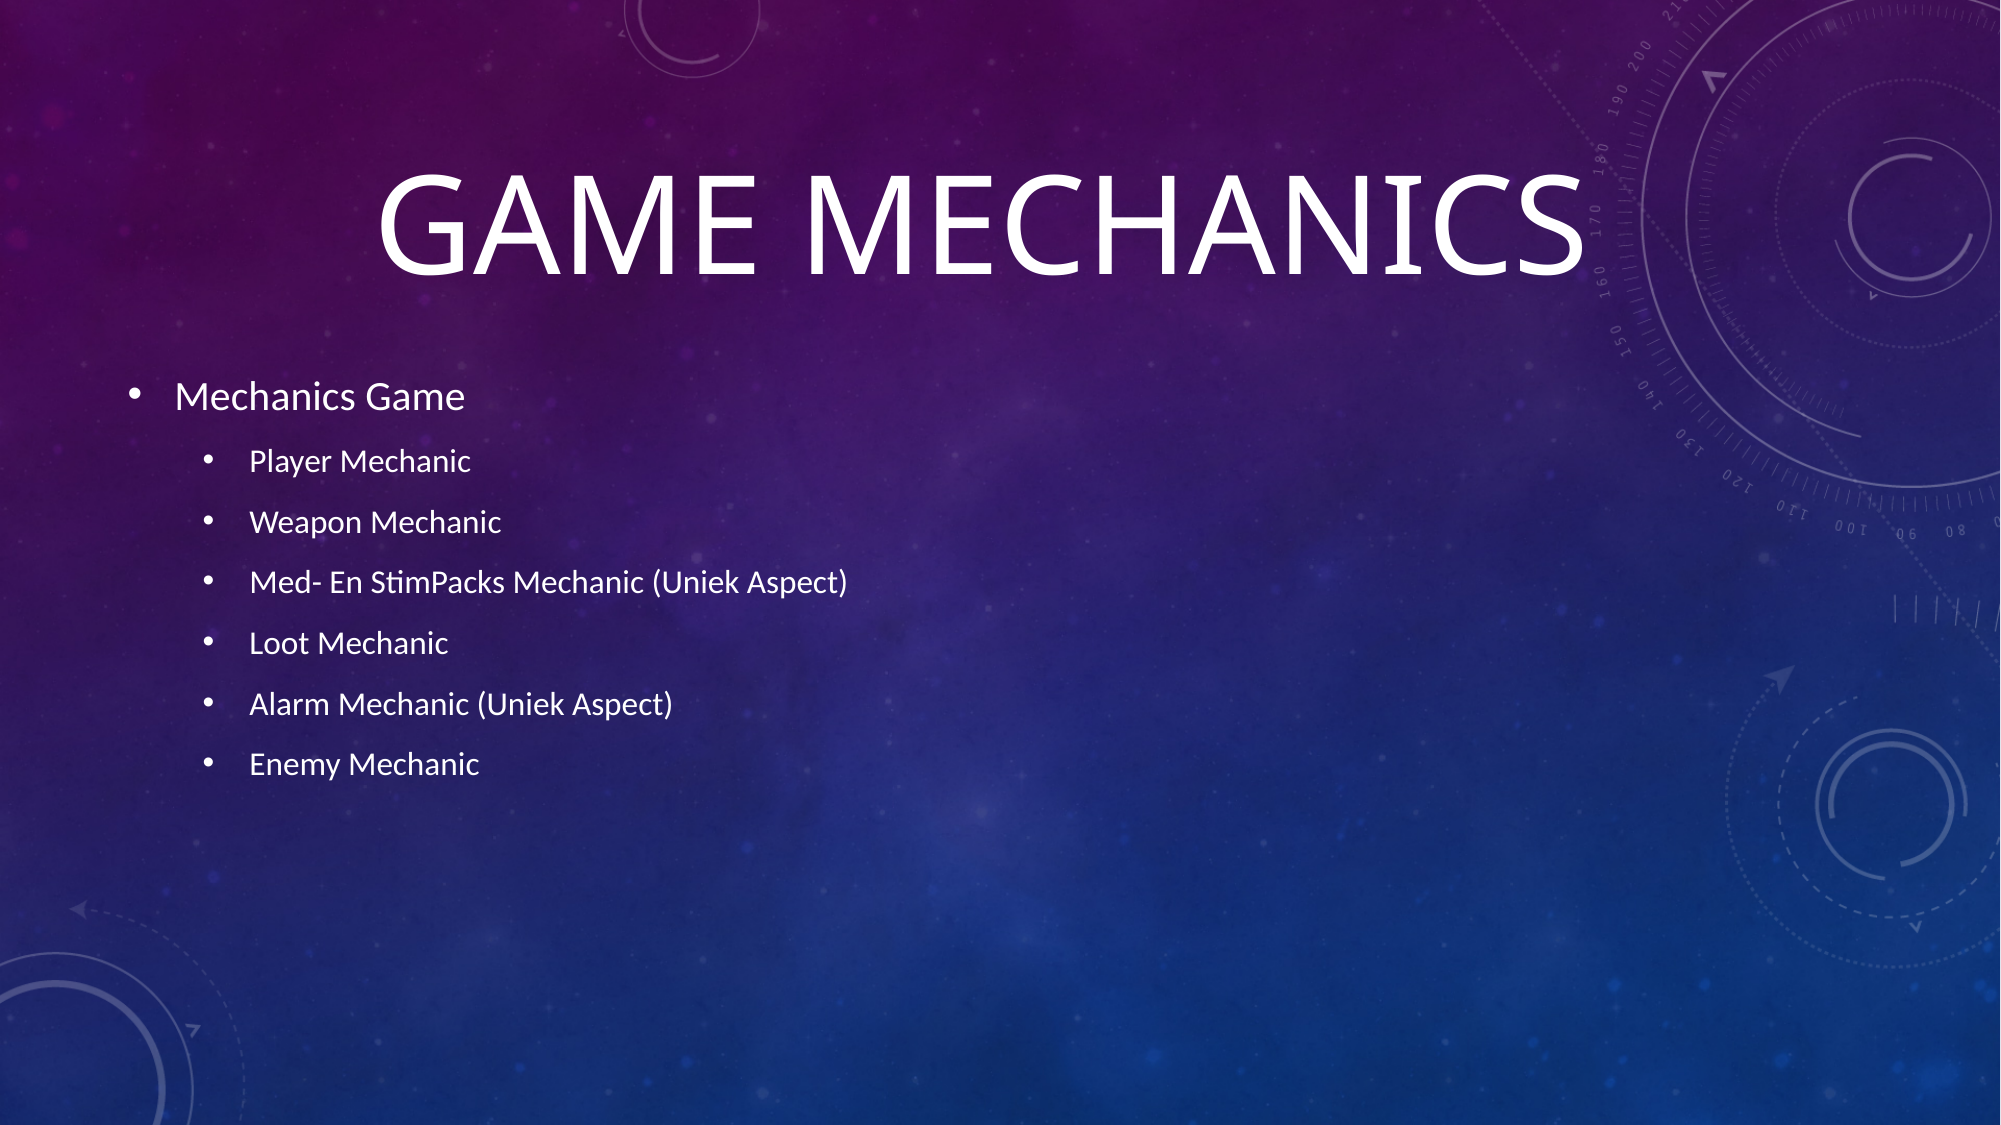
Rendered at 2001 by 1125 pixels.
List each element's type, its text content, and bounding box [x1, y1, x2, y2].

title Game Mechanics [0, 99, 2000, 339]
list Mechanics Game Player Mechanic Weapon Mechanic Med- En StimPacks Mechanic (Uniek Aspect) Loot Mechanic Alarm Mechanic (Uniek Aspect) Enemy Mechanic [112, 351, 1775, 950]
picture [0, 0, 2001, 1125]
